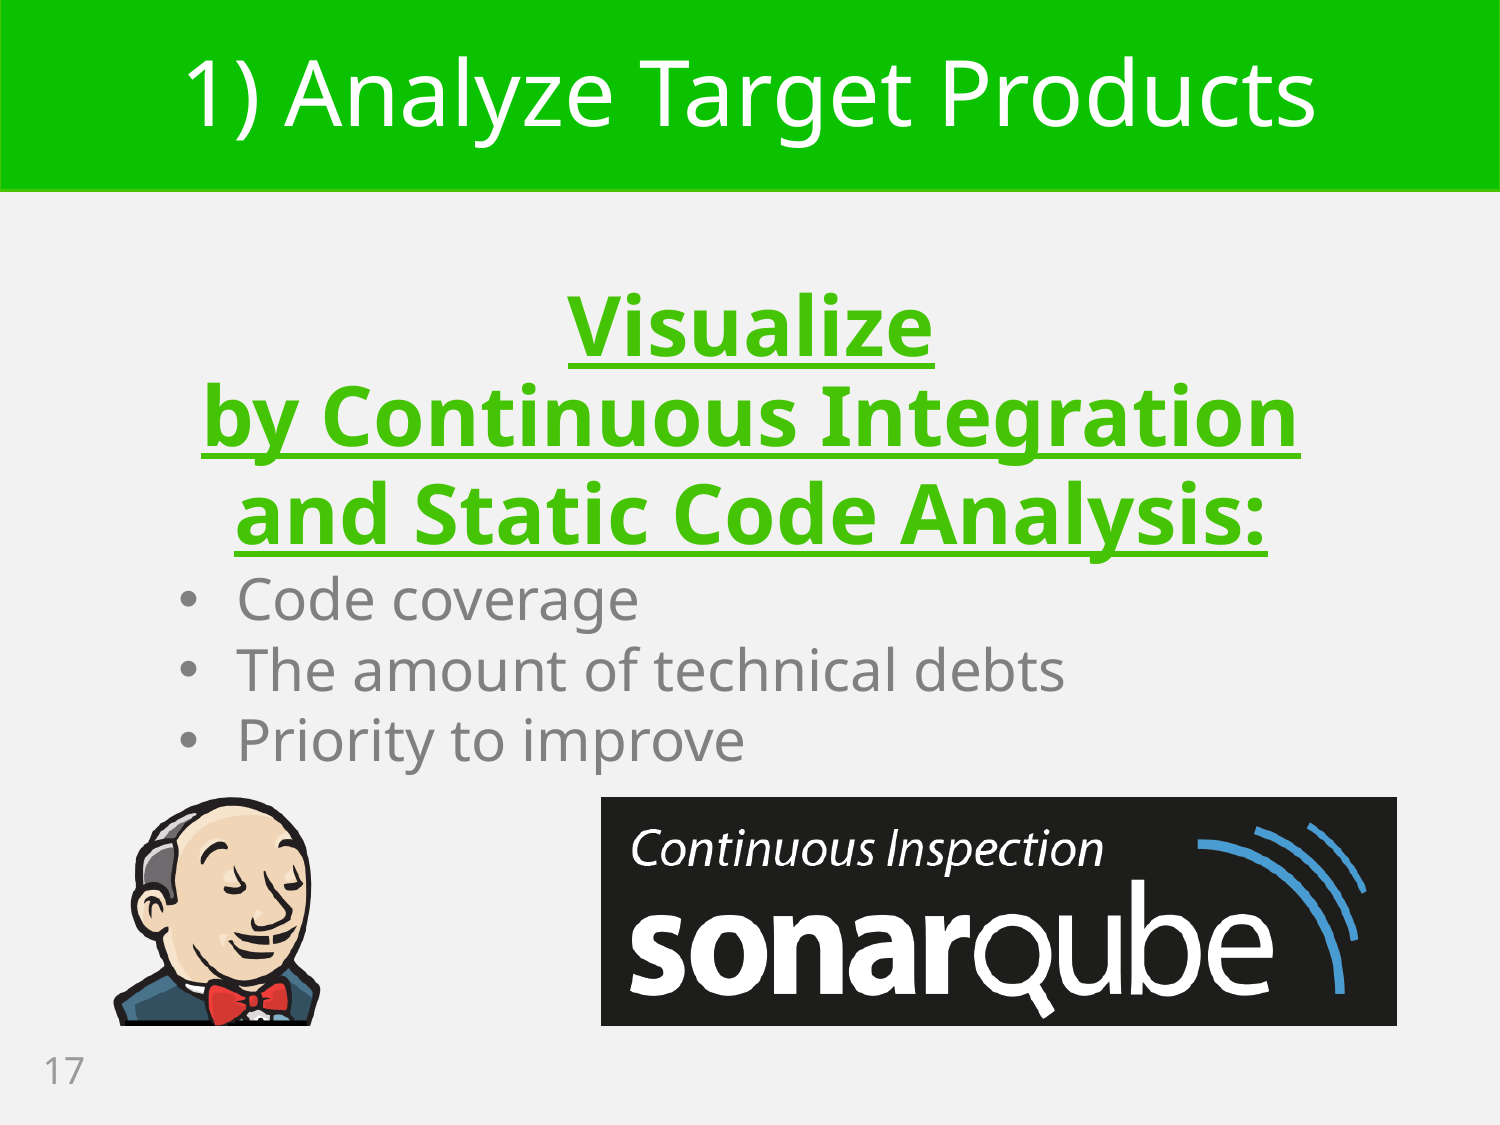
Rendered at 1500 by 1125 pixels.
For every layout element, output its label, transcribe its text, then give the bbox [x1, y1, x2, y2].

picture [103, 797, 331, 1026]
slide_number 17 [27, 1042, 146, 1102]
picture [601, 797, 1397, 1026]
title 1) Analyze Target Products [0, 53, 1500, 140]
list Visualize by Continuous Integration and Static Code Analysis: Code coverage The amount of technical debts Priority to improve [103, 277, 1397, 1000]
